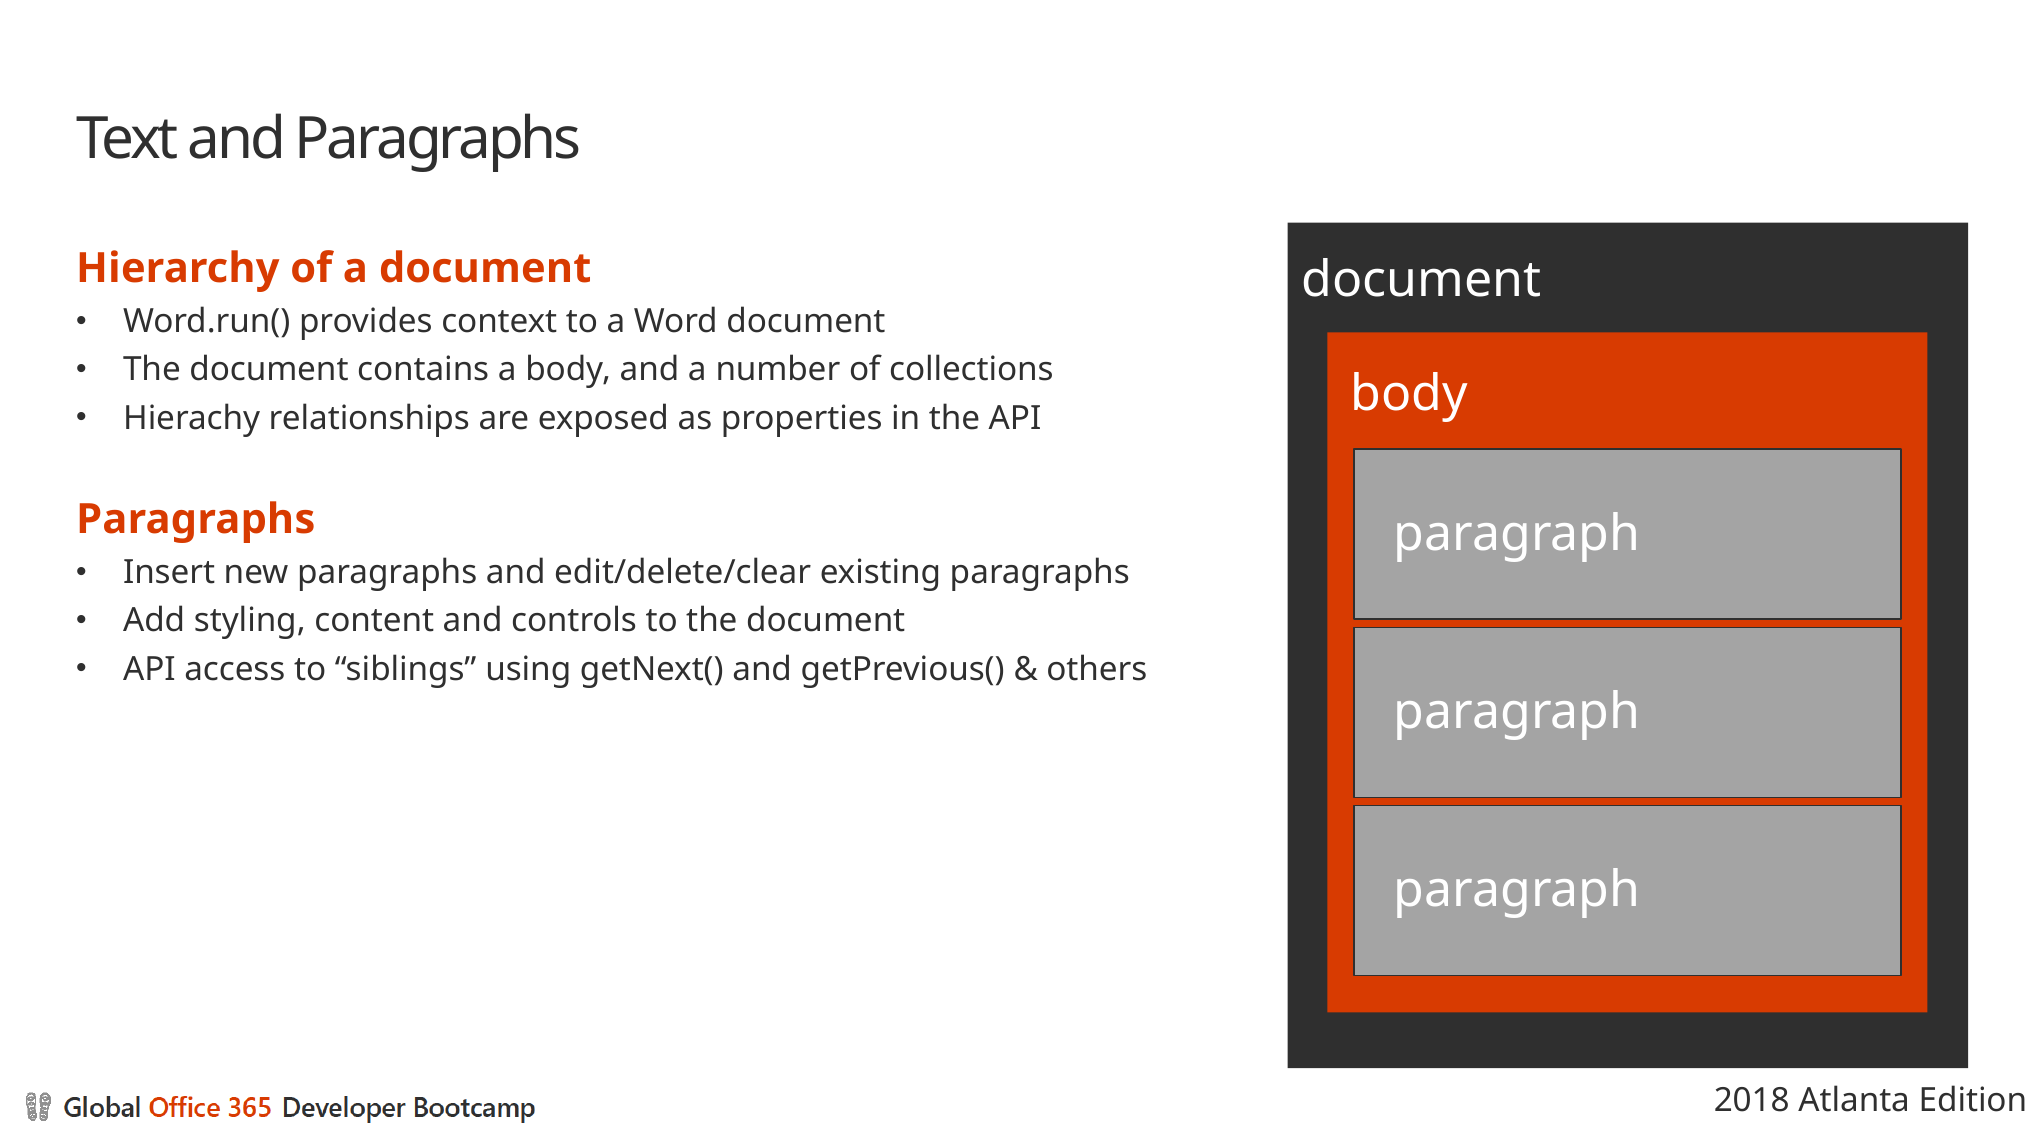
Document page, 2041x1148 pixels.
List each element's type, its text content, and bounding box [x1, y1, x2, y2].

text_box [1327, 332, 1928, 1013]
text_box body [1320, 343, 1498, 445]
text_box document [1271, 229, 1572, 332]
text_box paragraph [1363, 839, 1671, 942]
text_box paragraph [1363, 661, 1671, 764]
text_box [1353, 805, 1902, 976]
title Text and Paragraphs [76, 103, 1969, 172]
text_box [1353, 448, 1902, 620]
text_box Hierarchy of a document Word.run() provides context to a Word document The document contains a body, and a number of collections Hierachy relationships are exposed as properties in the API Paragraphs Insert new paragraphs and edit/delete/clear existing paragraphs Add styling, content and controls to the document API access to “siblings” using getNext() and getPrevious() & others [76, 246, 1243, 688]
text_box [1287, 222, 1969, 1069]
text_box paragraph [1363, 483, 1671, 586]
text_box [1353, 627, 1902, 798]
